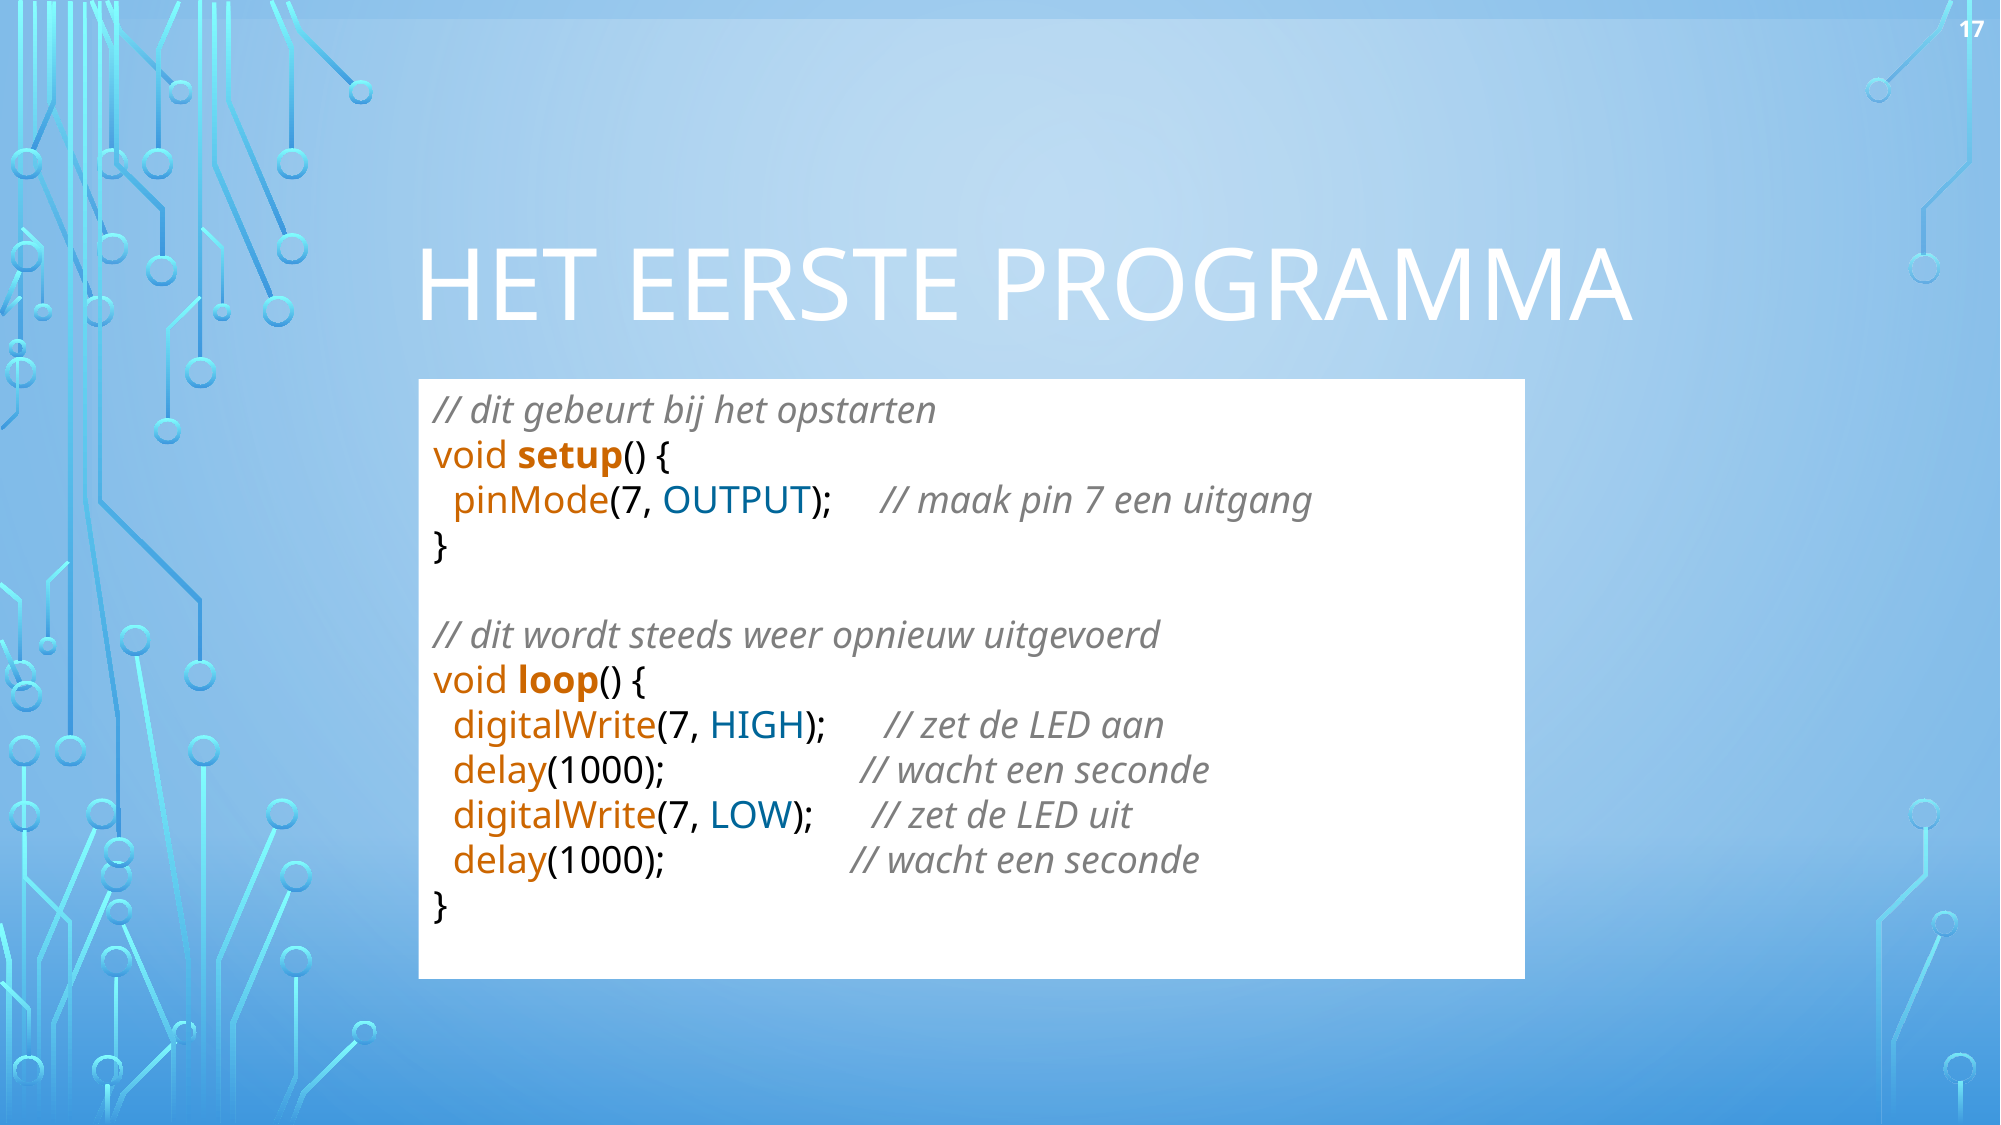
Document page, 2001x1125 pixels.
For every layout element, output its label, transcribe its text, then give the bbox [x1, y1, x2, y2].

slide_number 17 [1873, 0, 2000, 60]
text_box // dit gebeurt bij het opstarten void setup() { pinMode(7, OUTPUT); // maak pin 7 een uitgang } // dit wordt steeds weer opnieuw uitgevoerd void loop() { digitalWrite(7, HIGH); // zet de LED aan delay(1000); // wacht een seconde digitalWrite(7, LOW); // zet de LED uit delay(1000); // wacht een seconde } [418, 379, 1525, 979]
title Het eerste programma [398, 184, 1841, 350]
